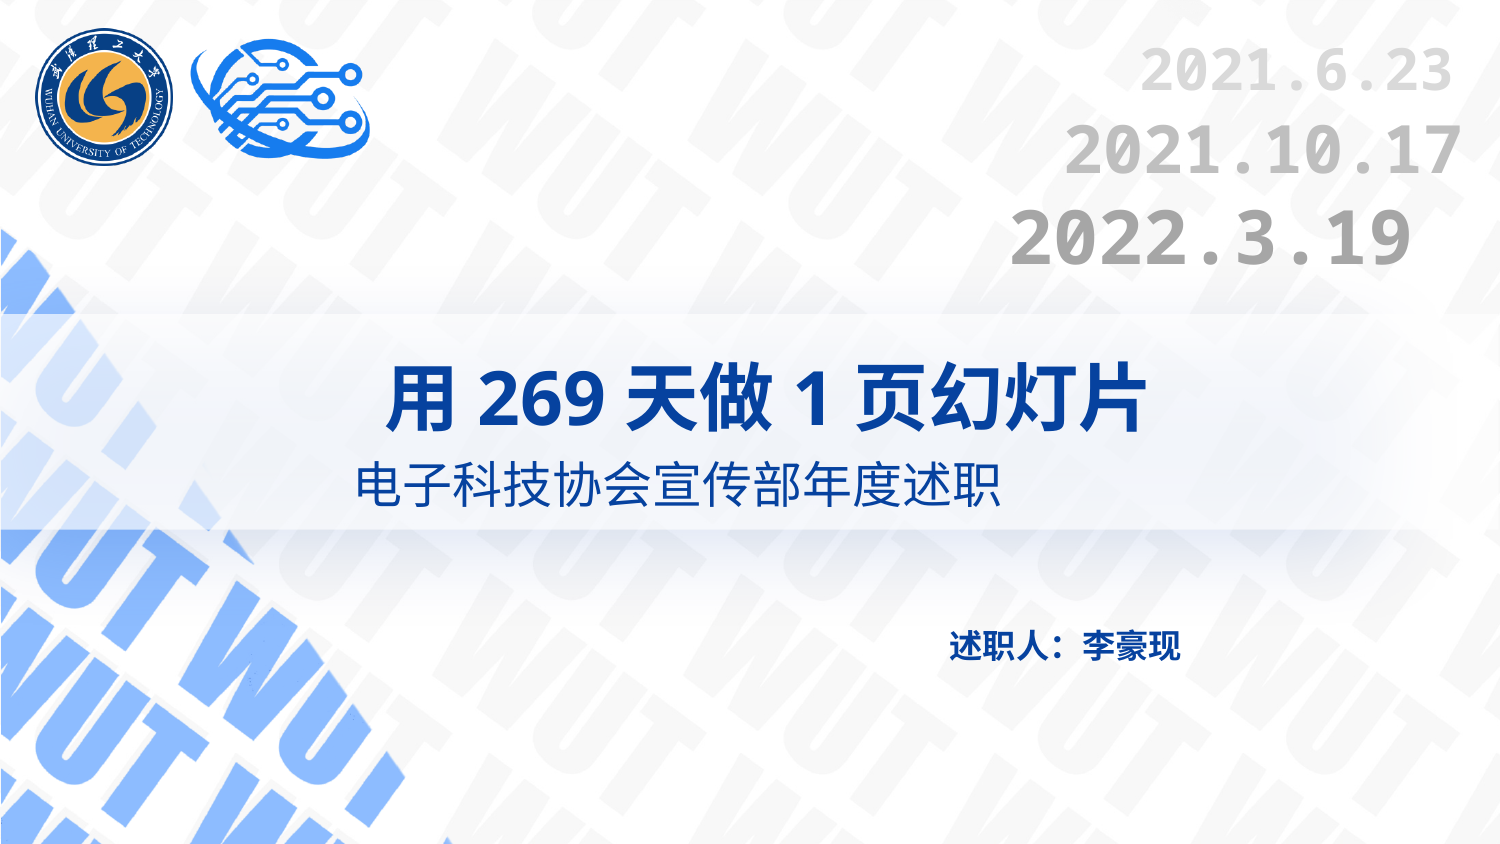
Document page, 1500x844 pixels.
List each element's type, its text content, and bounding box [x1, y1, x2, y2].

text_box 述职人：李豪现 [929, 618, 1203, 673]
text_box 用269天做1页幻灯片 [173, 343, 1365, 448]
text_box 2021.10.17 [1046, 99, 1481, 194]
text_box 电子科技协会宣传部年度述职 [337, 446, 1210, 522]
text_box 2022.3.19 [993, 182, 1447, 287]
picture [0, 0, 1500, 844]
text_box 2021.6.23 [1079, 24, 1500, 109]
